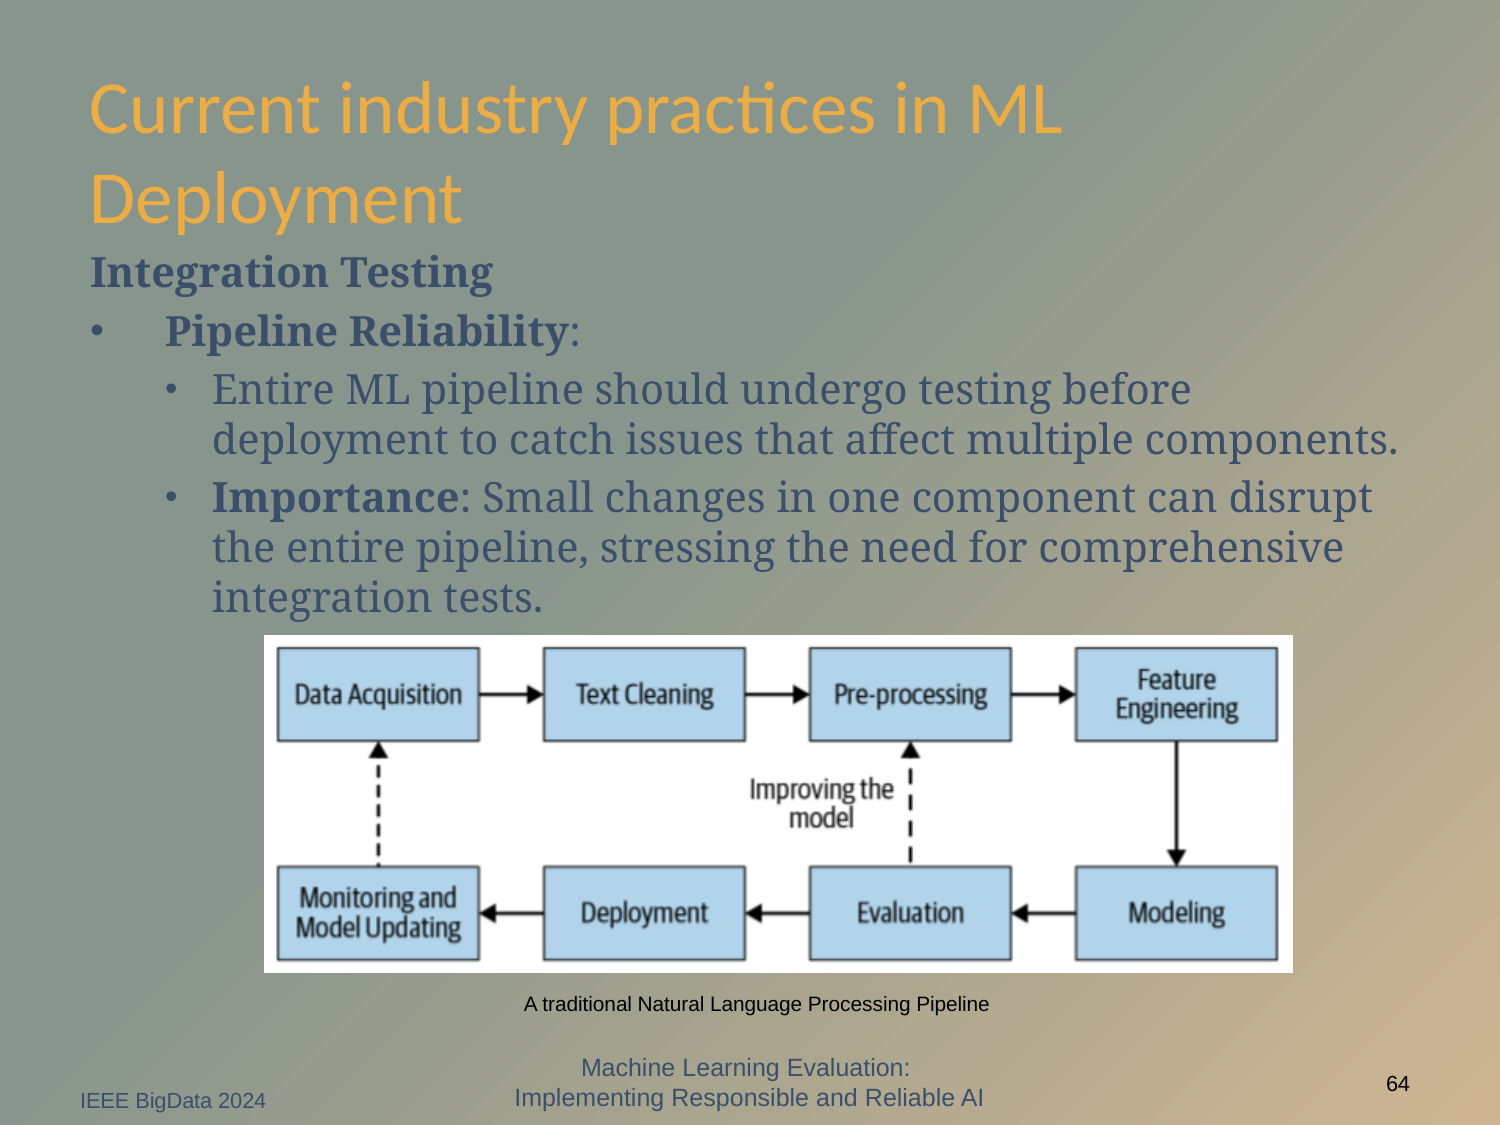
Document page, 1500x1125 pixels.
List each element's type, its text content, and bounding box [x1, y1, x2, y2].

slide_number IEEE BigData 2024 [0, 1052, 349, 1113]
footer Machine Learning Evaluation: Implementing Responsible and Reliable AI [474, 1051, 1025, 1112]
list Integration Testing Pipeline Reliability: Entire ML pipeline should undergo testing before deployment to catch issues that affect multiple components. Importance: Small changes in one component can disrupt the entire pipeline, stressing the need for comprehensive integration tests. [75, 238, 1425, 959]
title Current industry practices in ML Deployment [75, 51, 1425, 238]
picture [264, 634, 1294, 973]
slide_number 64 [1057, 1052, 1425, 1113]
text_box A traditional Natural Language Processing Pipeline [509, 986, 1260, 1023]
